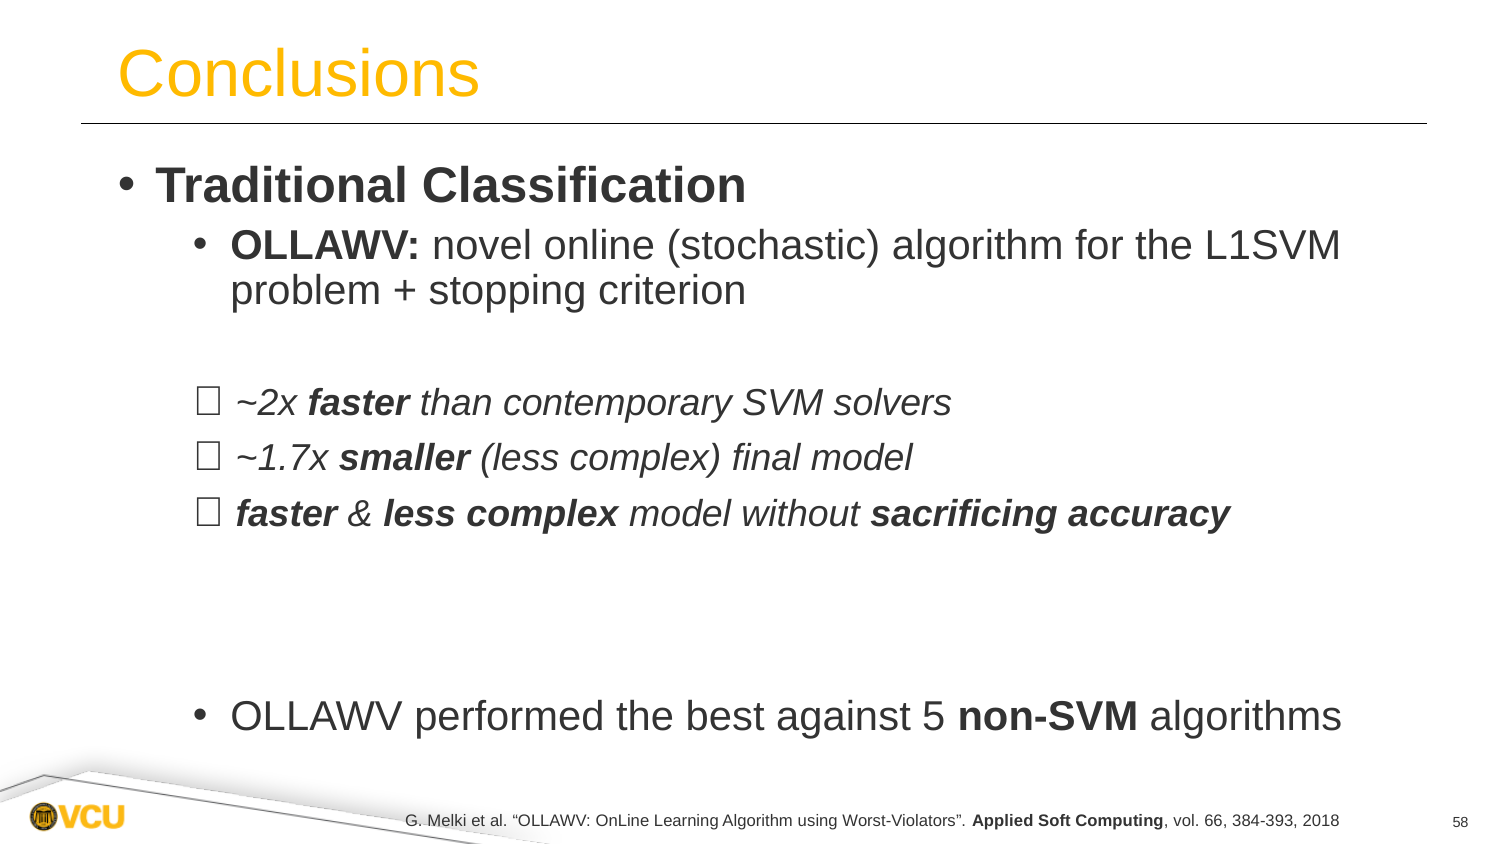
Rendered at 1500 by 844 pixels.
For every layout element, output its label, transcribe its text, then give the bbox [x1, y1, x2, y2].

slide_number 58 [1145, 798, 1484, 844]
title Conclusions [103, 31, 1397, 137]
text_box G. Melki et al. “OLLAWV: OnLine Learning Algorithm using Worst-Violators”. Applied Soft Computing, vol. 66, 384-393, 2018 [390, 812, 1359, 838]
list Traditional Classification OLLAWV: novel online (stochastic) algorithm for the L1SVM problem + stopping criterion ✅ ~2x faster than contemporary SVM solvers ✅ ~1.7x smaller (less complex) final model ✅ faster & less complex model without sacrificing accuracy OLLAWV performed the best against 5 non-SVM algorithms [103, 151, 1397, 760]
